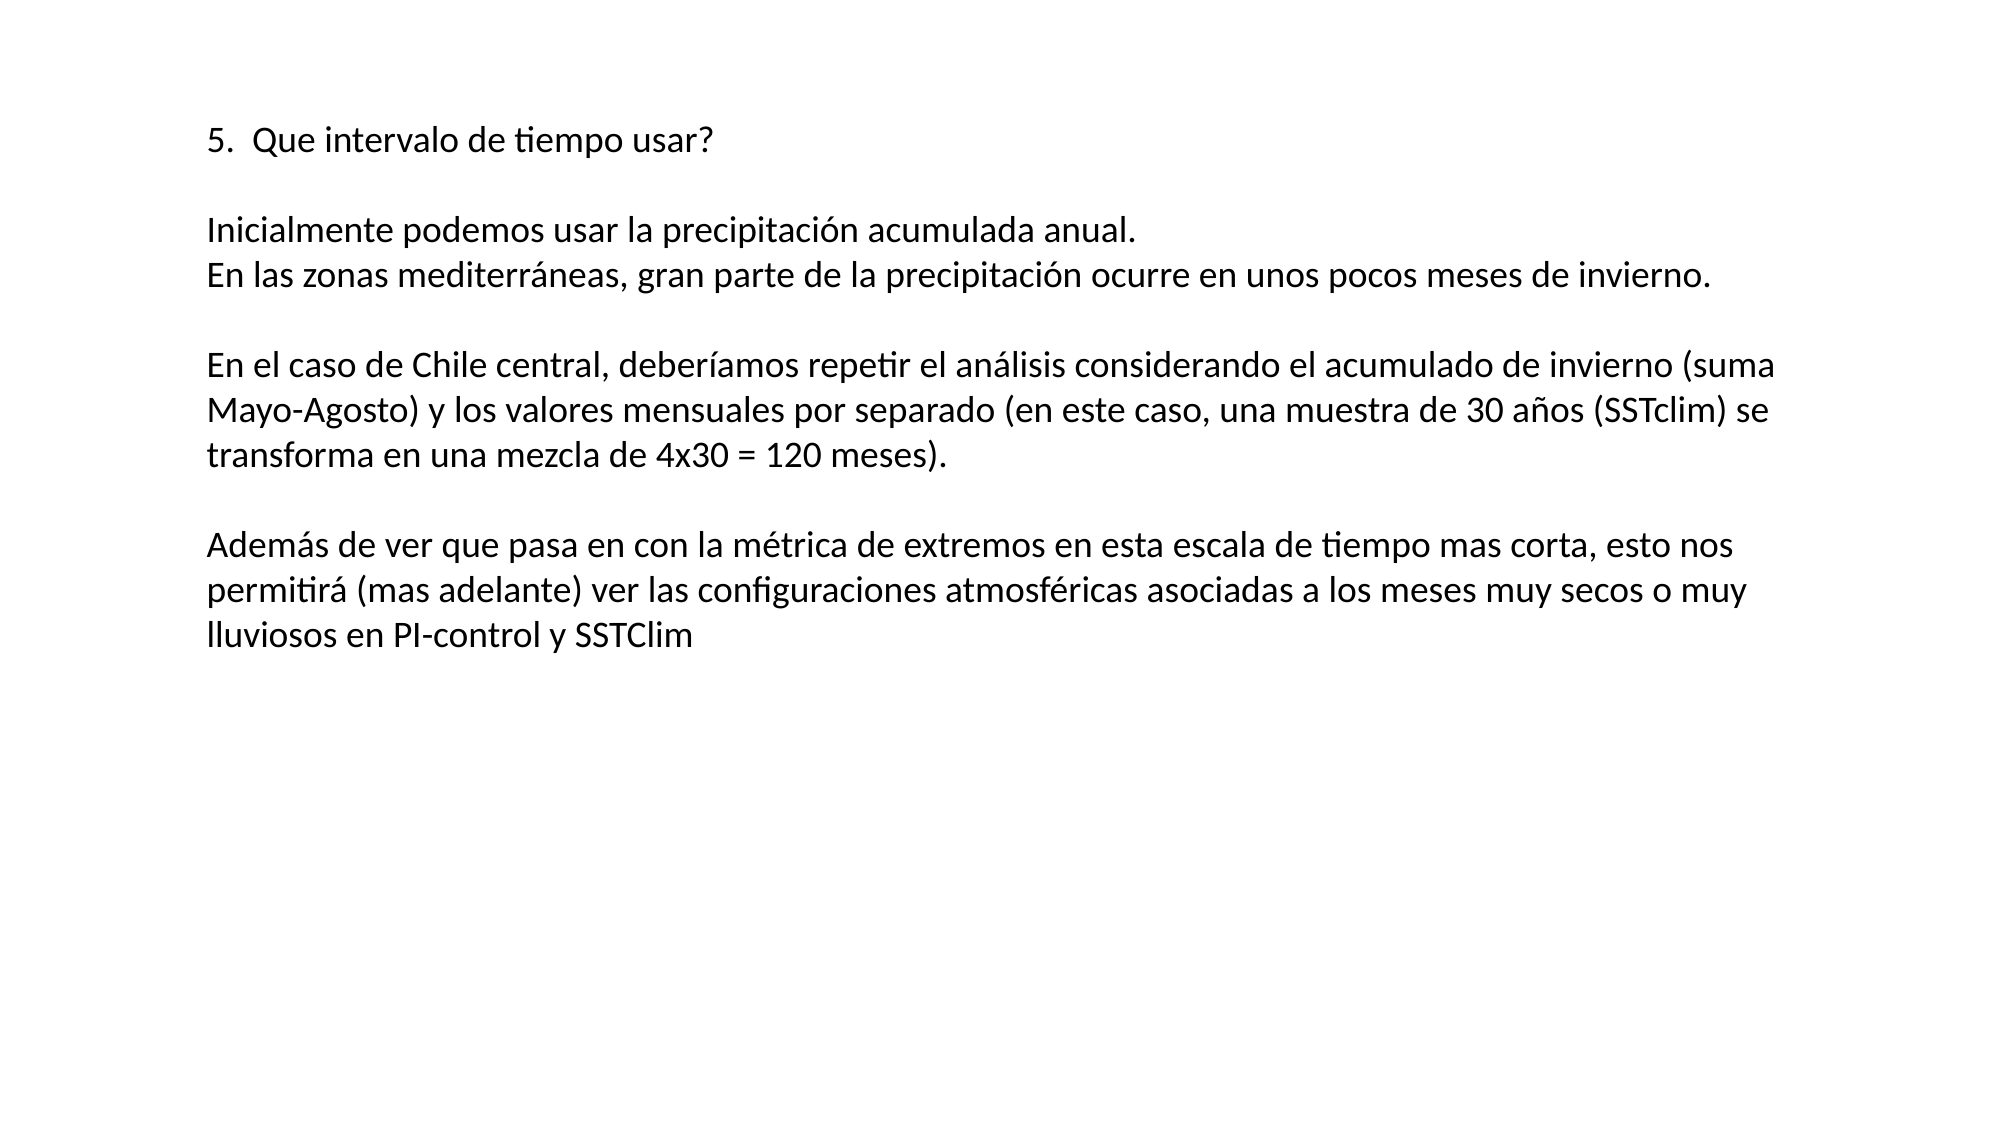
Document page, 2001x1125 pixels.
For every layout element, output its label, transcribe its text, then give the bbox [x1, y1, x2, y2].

text_box 5. Que intervalo de tiempo usar? Inicialmente podemos usar la precipitación acumulada anual. En las zonas mediterráneas, gran parte de la precipitación ocurre en unos pocos meses de invierno. En el caso de Chile central, deberíamos repetir el análisis considerando el acumulado de invierno (suma Mayo-Agosto) y los valores mensuales por separado (en este caso, una muestra de 30 años (SSTclim) se transforma en una mezcla de 4x30 = 120 meses). Además de ver que pasa en con la métrica de extremos en esta escala de tiempo mas corta, esto nos permitirá (mas adelante) ver las configuraciones atmosféricas asociadas a los meses muy secos o muy lluviosos en PI-control y SSTClim [191, 107, 1826, 888]
